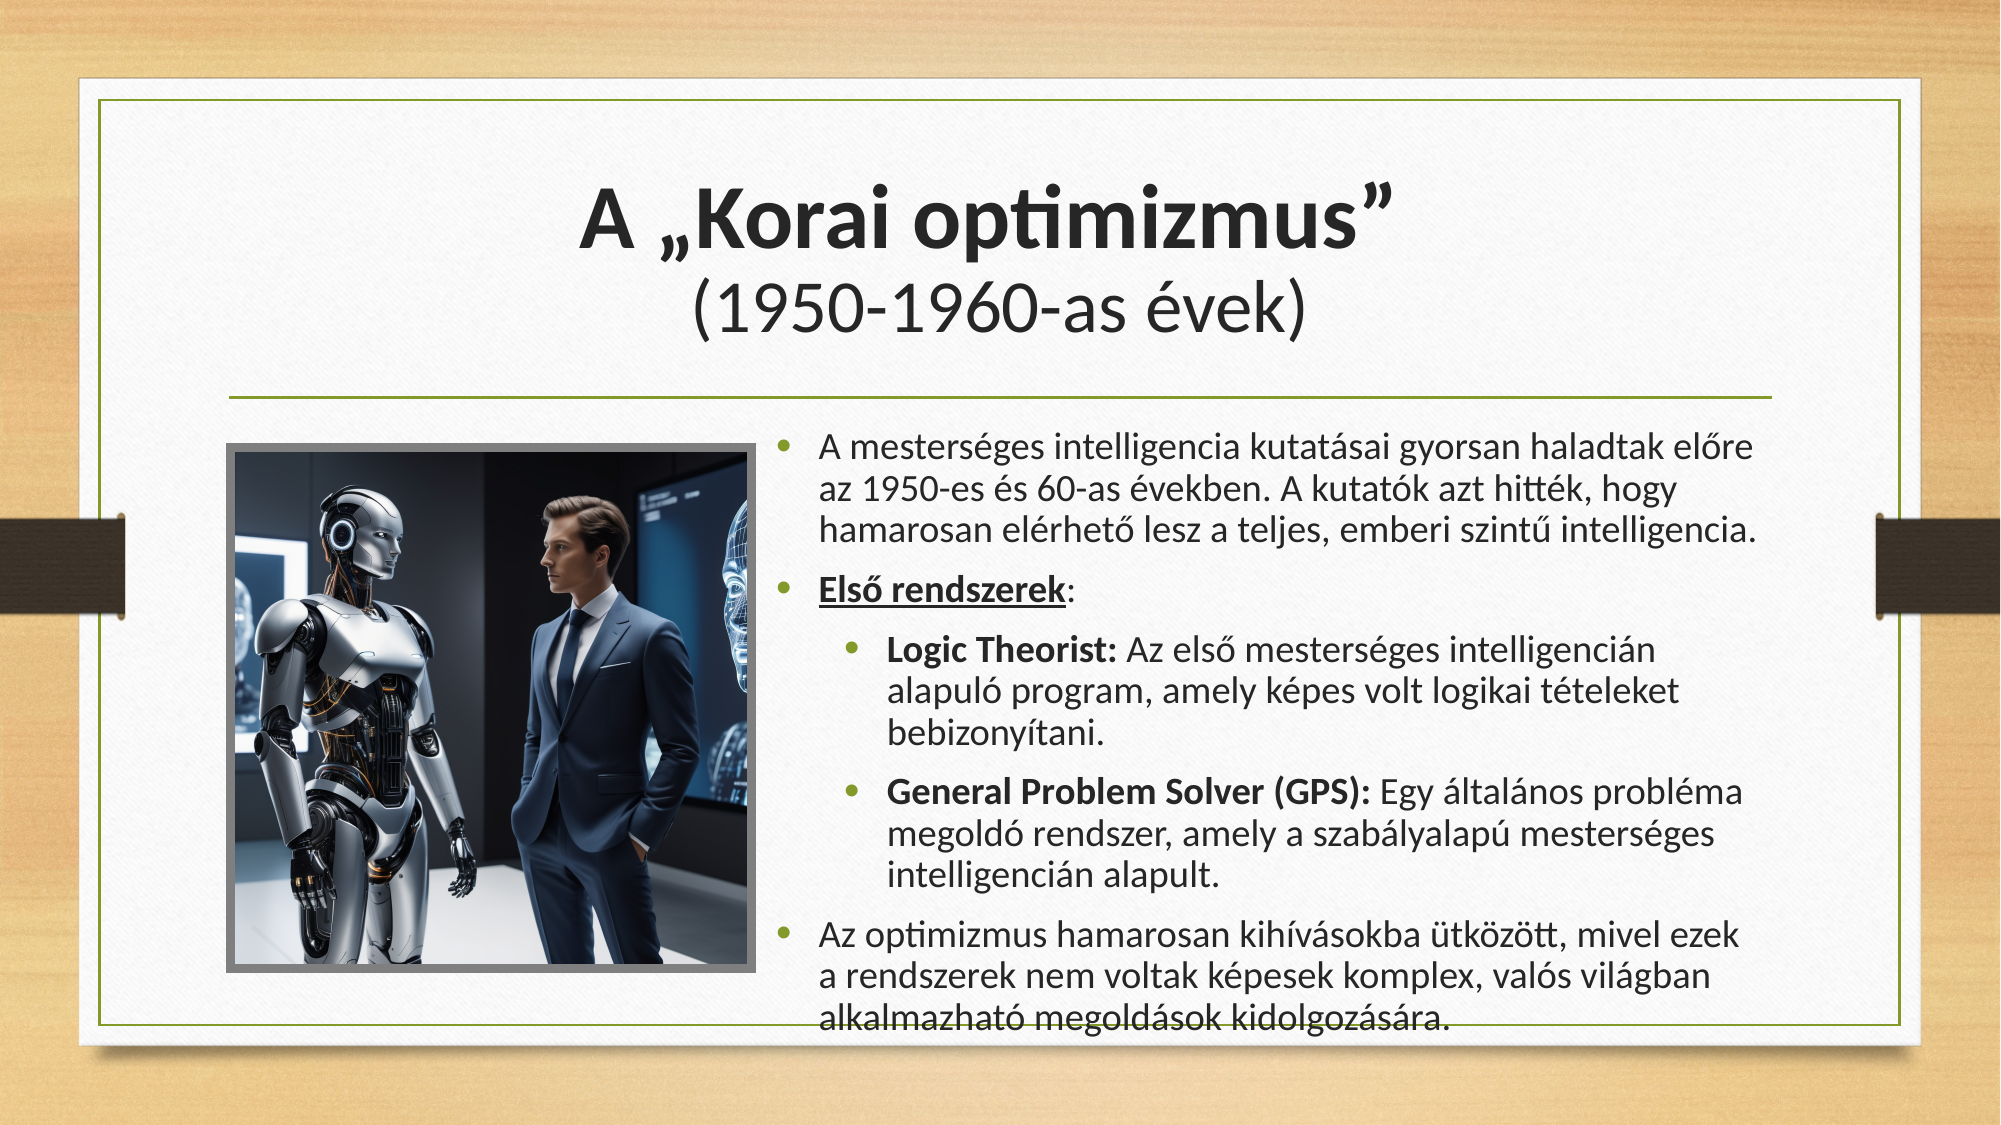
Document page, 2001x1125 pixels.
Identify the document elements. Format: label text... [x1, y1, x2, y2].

picture [0, 0, 2001, 1125]
list A mesterséges intelligencia kutatásai gyorsan haladtak előre az 1950-es és 60-as években. A kutatók azt hitték, hogy hamarosan elérhető lesz a teljes, emberi szintű intelligencia. Első rendszerek: Logic Theorist: Az első mesterséges intelligencián alapuló program, amely képes volt logikai tételeket bebizonyítani. General Problem Solver (GPS): Egy általános probléma megoldó rendszer, amely a szabályalapú mesterséges intelligencián alapult. Az optimizmus hamarosan kihívásokba ütközött, mivel ezek a rendszerek nem voltak képesek komplex, valós világban alkalmazható megoldások kidolgozására. [761, 419, 1774, 1086]
title A „Korai optimizmus” (1950-1960-as évek) [212, 142, 1788, 375]
